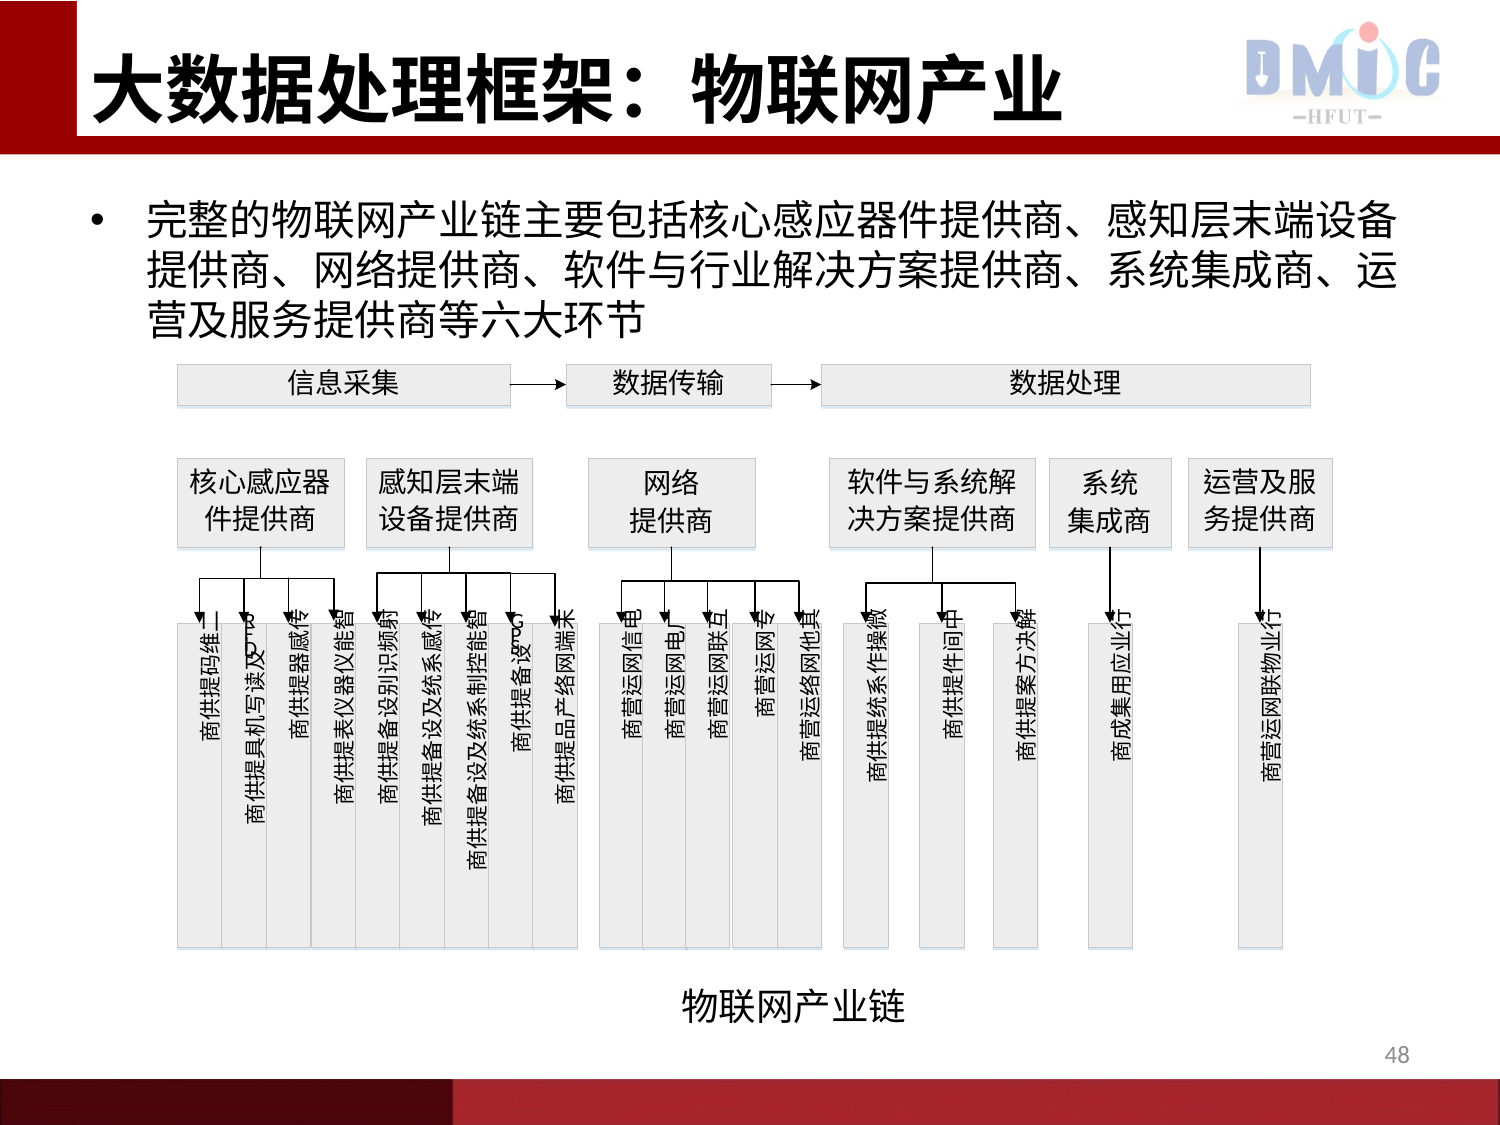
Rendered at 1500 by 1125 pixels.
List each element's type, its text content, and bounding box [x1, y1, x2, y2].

picture [174, 361, 1338, 952]
slide_number 48 [1074, 1023, 1425, 1084]
list 完整的物联网产业链主要包括核心感应器件提供商、感知层末端设备提供商、网络提供商、软件与行业解决方案提供商、系统集成商、运营及服务提供商等六大环节 [74, 186, 1426, 362]
title 大数据处理框架：物联网产业 [74, 23, 1426, 152]
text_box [1210, 21, 1472, 132]
text_box 物联网产业链 [599, 975, 988, 1036]
picture [0, 1079, 1500, 1125]
